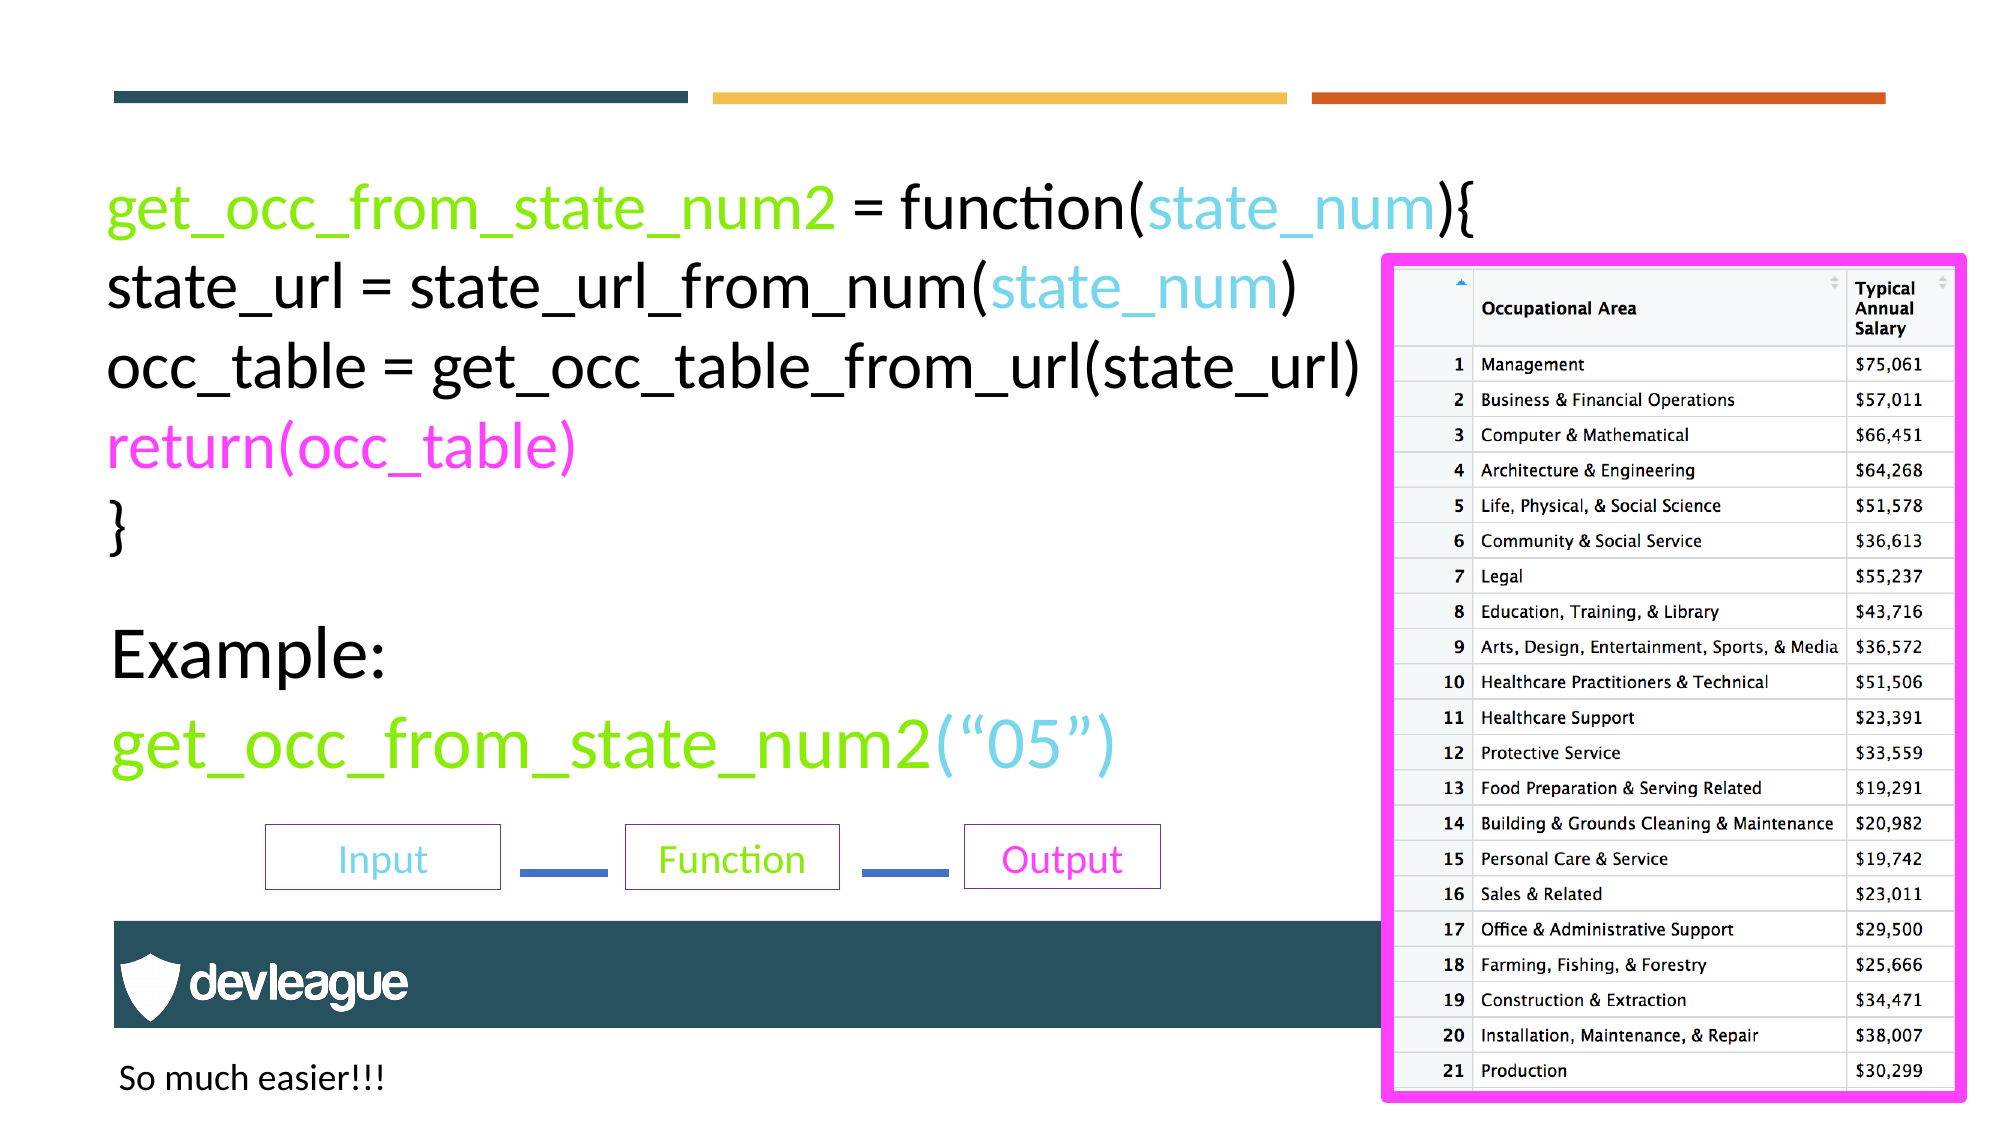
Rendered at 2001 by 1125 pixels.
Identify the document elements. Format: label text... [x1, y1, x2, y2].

picture [120, 953, 412, 1022]
text_box [712, 91, 1288, 105]
text_box [113, 90, 689, 104]
text_box [1311, 91, 1887, 105]
text_box get_occ_from_state_num2 = function(state_num){ state_url = state_url_from_num(state_num) occ_table = get_occ_table_from_url(state_url) return(occ_table) } [91, 155, 1857, 570]
text_box [113, 920, 1381, 1029]
text_box So much easier!!! [104, 1045, 402, 1106]
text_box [265, 824, 1161, 891]
picture [1393, 265, 1955, 1091]
text_box Example: get_occ_from_state_num2(“05”) [96, 596, 1134, 792]
